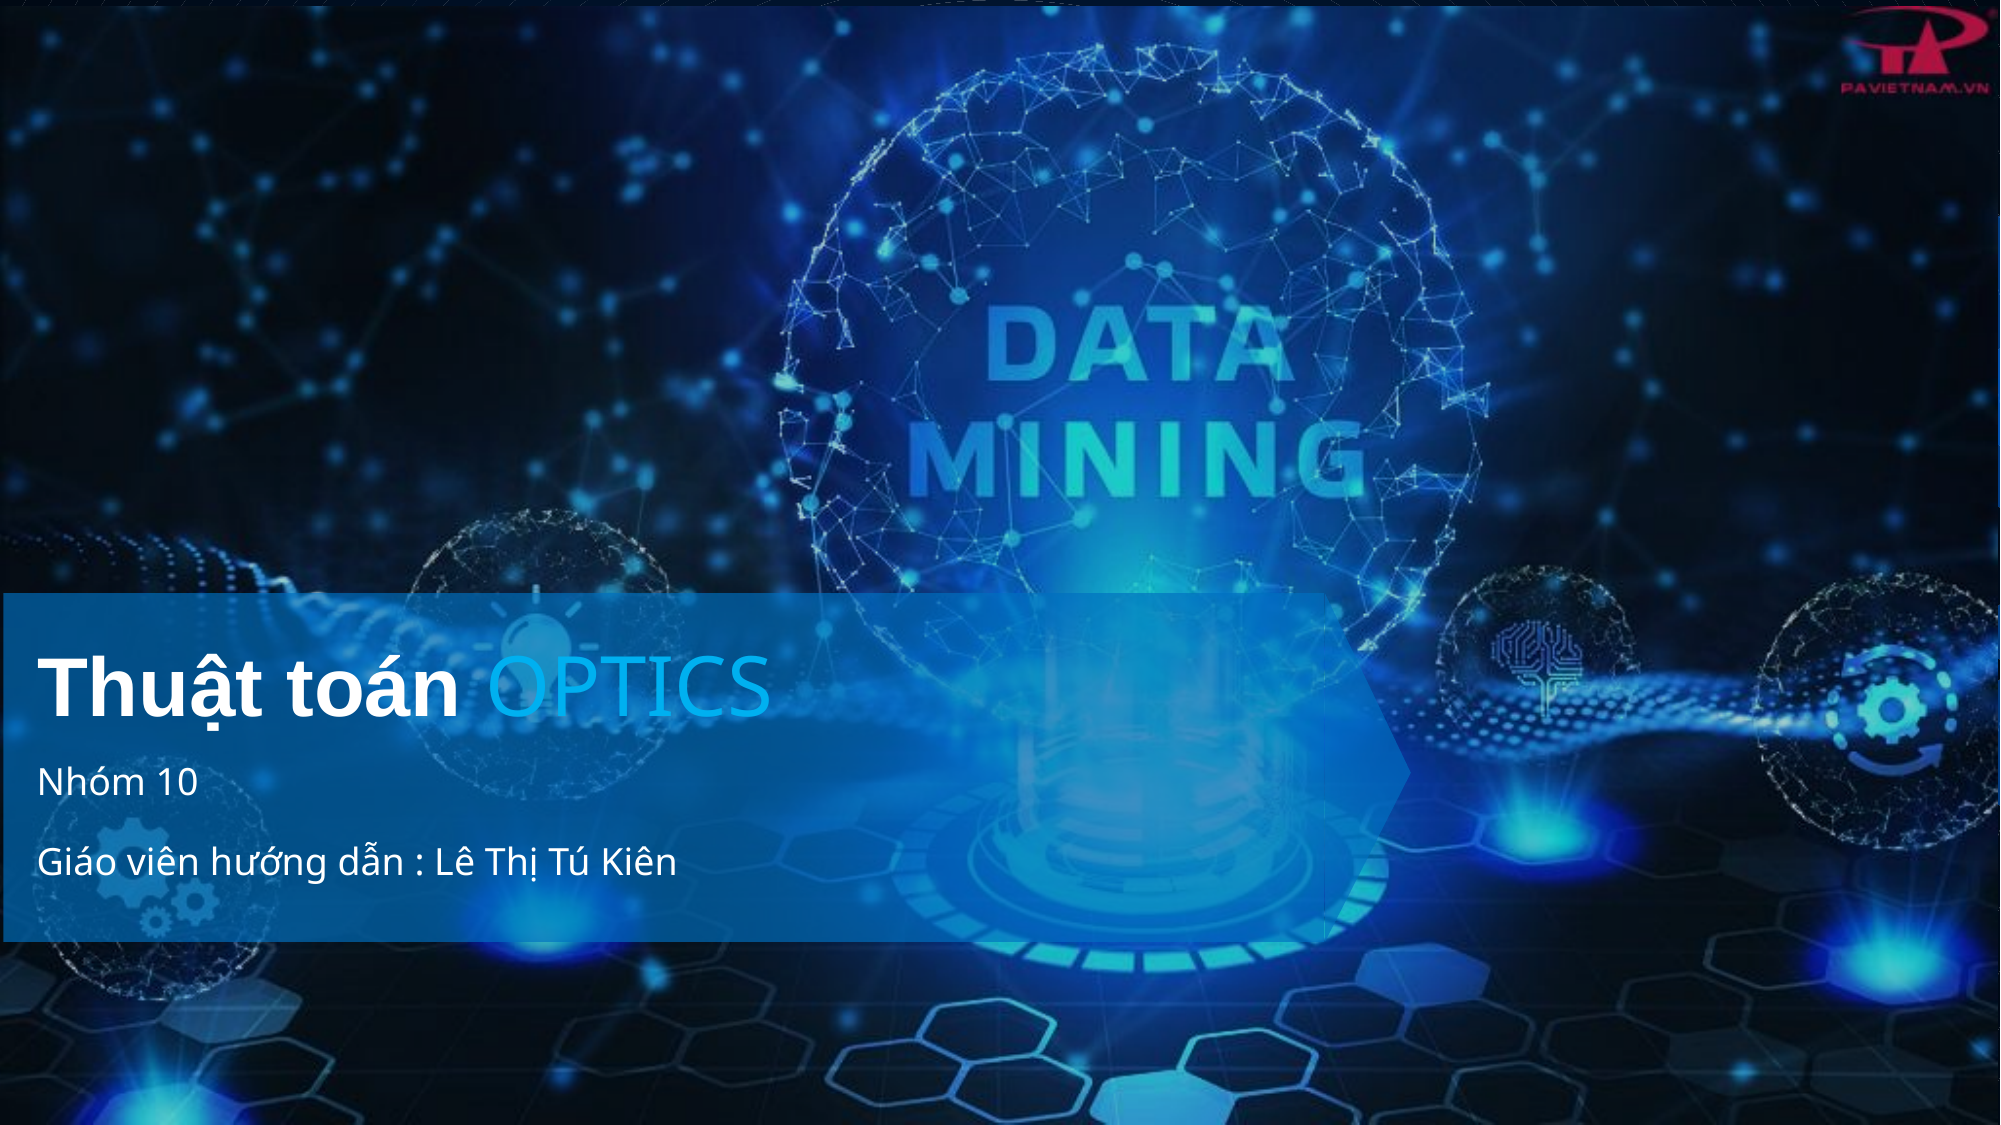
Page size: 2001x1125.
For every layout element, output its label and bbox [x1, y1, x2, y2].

text_box [3, 593, 1411, 942]
picture [0, 6, 1998, 1125]
